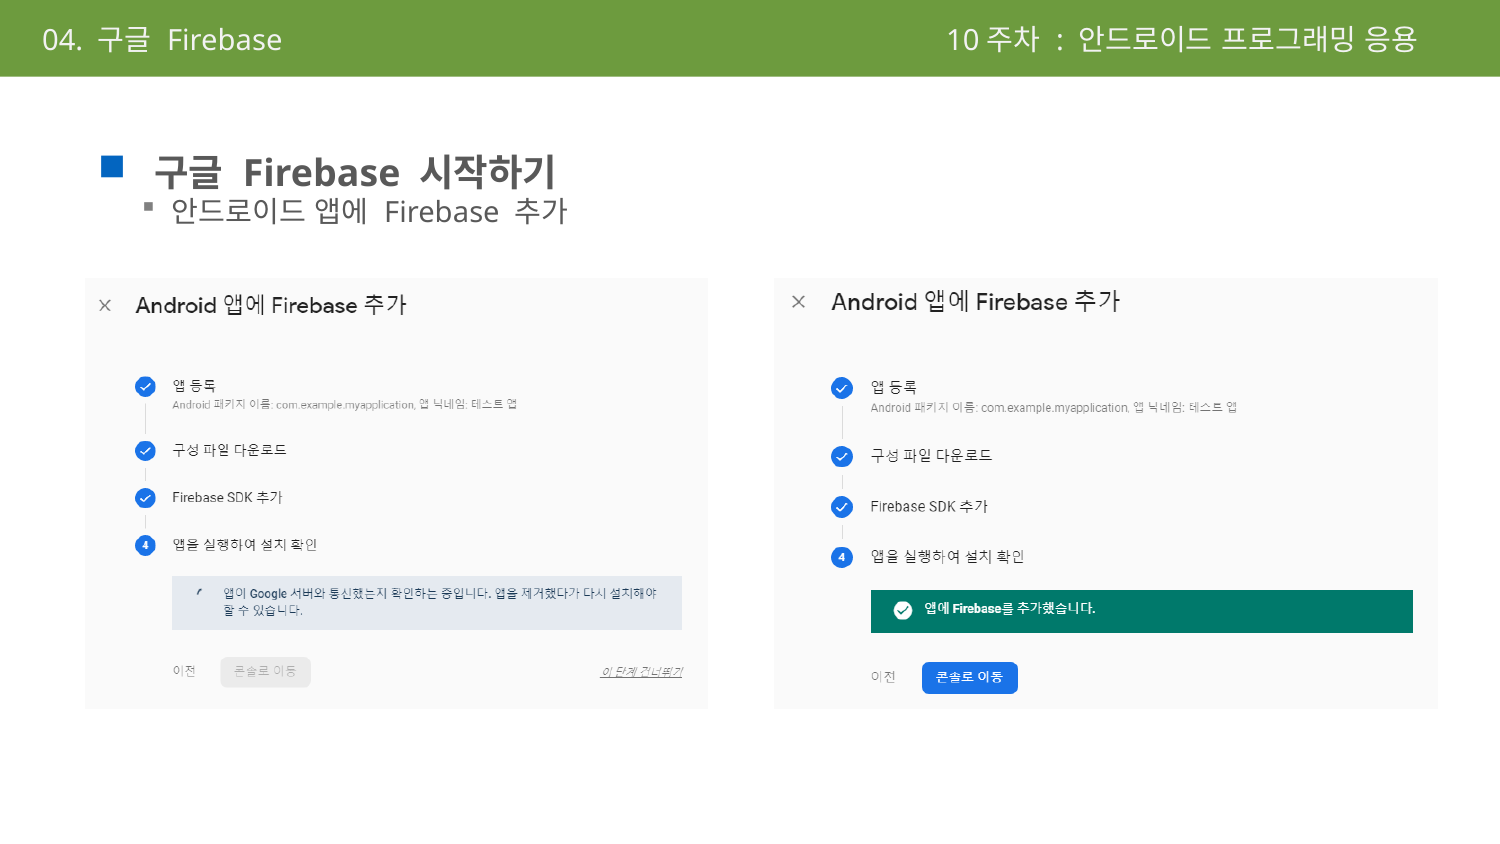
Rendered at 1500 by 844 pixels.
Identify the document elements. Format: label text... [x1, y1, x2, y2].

list 04. 구글 Firebase [33, 19, 500, 67]
text_box 10주차 : 안드로이드 프로그래밍 응용 [937, 20, 1491, 65]
picture [85, 278, 709, 709]
picture [773, 278, 1438, 709]
text_box 구글 Firebase 시작하기 안드로이드 앱에 Firebase 추가 [83, 119, 1438, 808]
